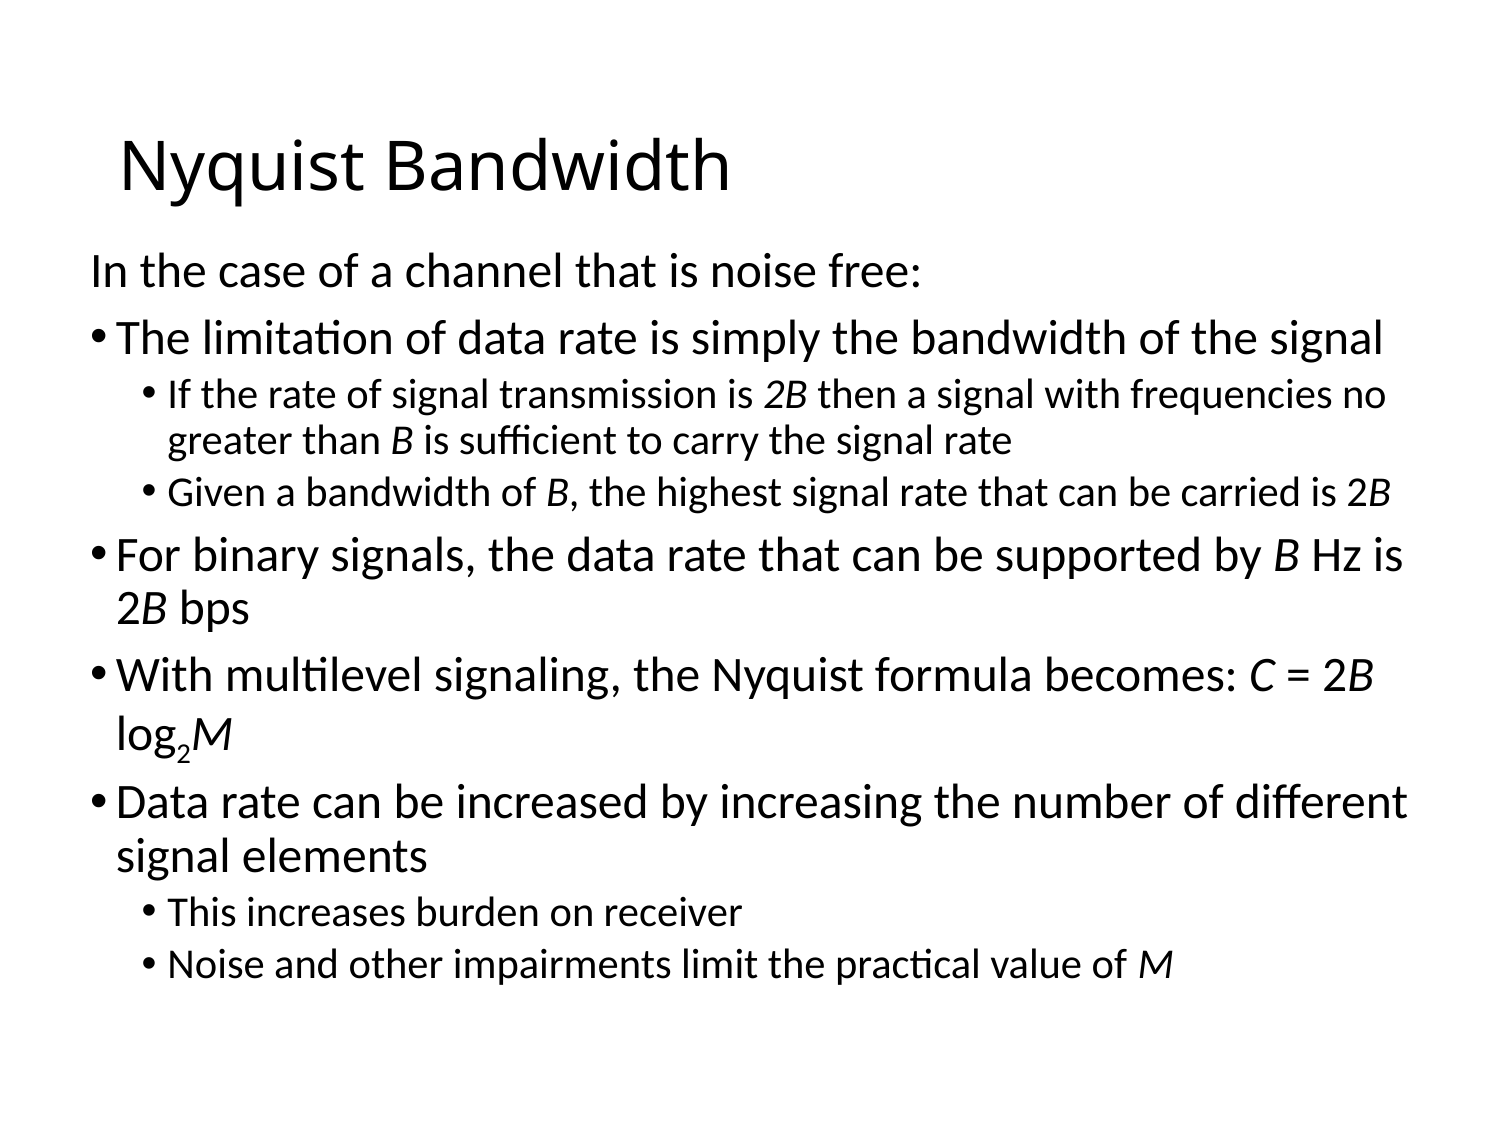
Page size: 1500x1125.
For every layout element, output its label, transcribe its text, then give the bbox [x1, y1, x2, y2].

title Nyquist Bandwidth [103, 59, 1397, 237]
list In the case of a channel that is noise free: The limitation of data rate is simply the bandwidth of the signal If the rate of signal transmission is 2B then a signal with frequencies no greater than B is sufficient to carry the signal rate Given a bandwidth of B, the highest signal rate that can be carried is 2B For binary signals, the data rate that can be supported by B Hz is 2B bps With multilevel signaling, the Nyquist formula becomes: C = 2B log2M Data rate can be increased by increasing the number of different signal elements This increases burden on receiver Noise and other impairments limit the practical value of M [75, 237, 1425, 1075]
